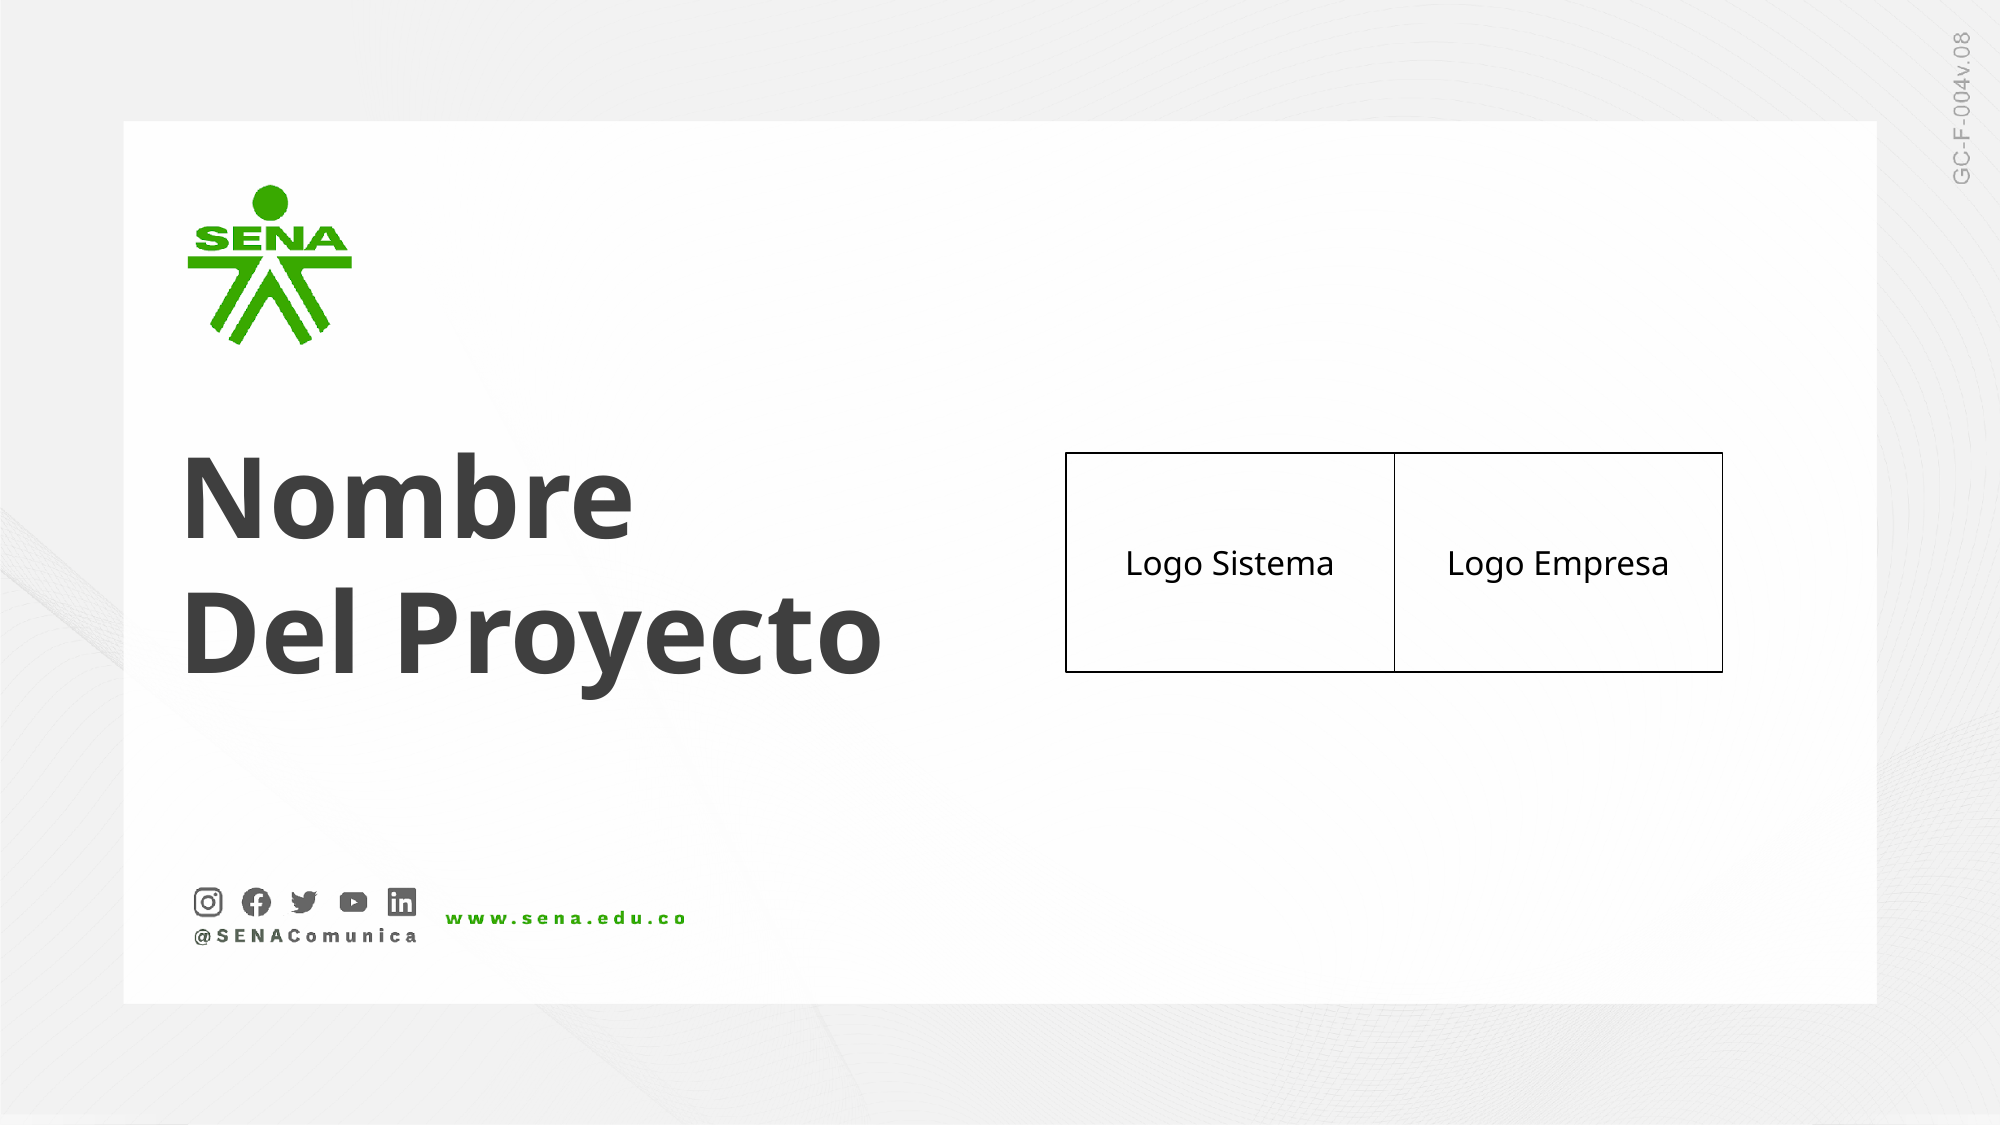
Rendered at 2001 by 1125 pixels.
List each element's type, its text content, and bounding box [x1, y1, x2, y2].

text_box Logo Sistema [1066, 453, 1394, 672]
picture [0, 0, 2000, 1125]
text_box Nombre Del Proyecto [163, 418, 1222, 704]
text_box Logo Empresa [1394, 453, 1723, 672]
